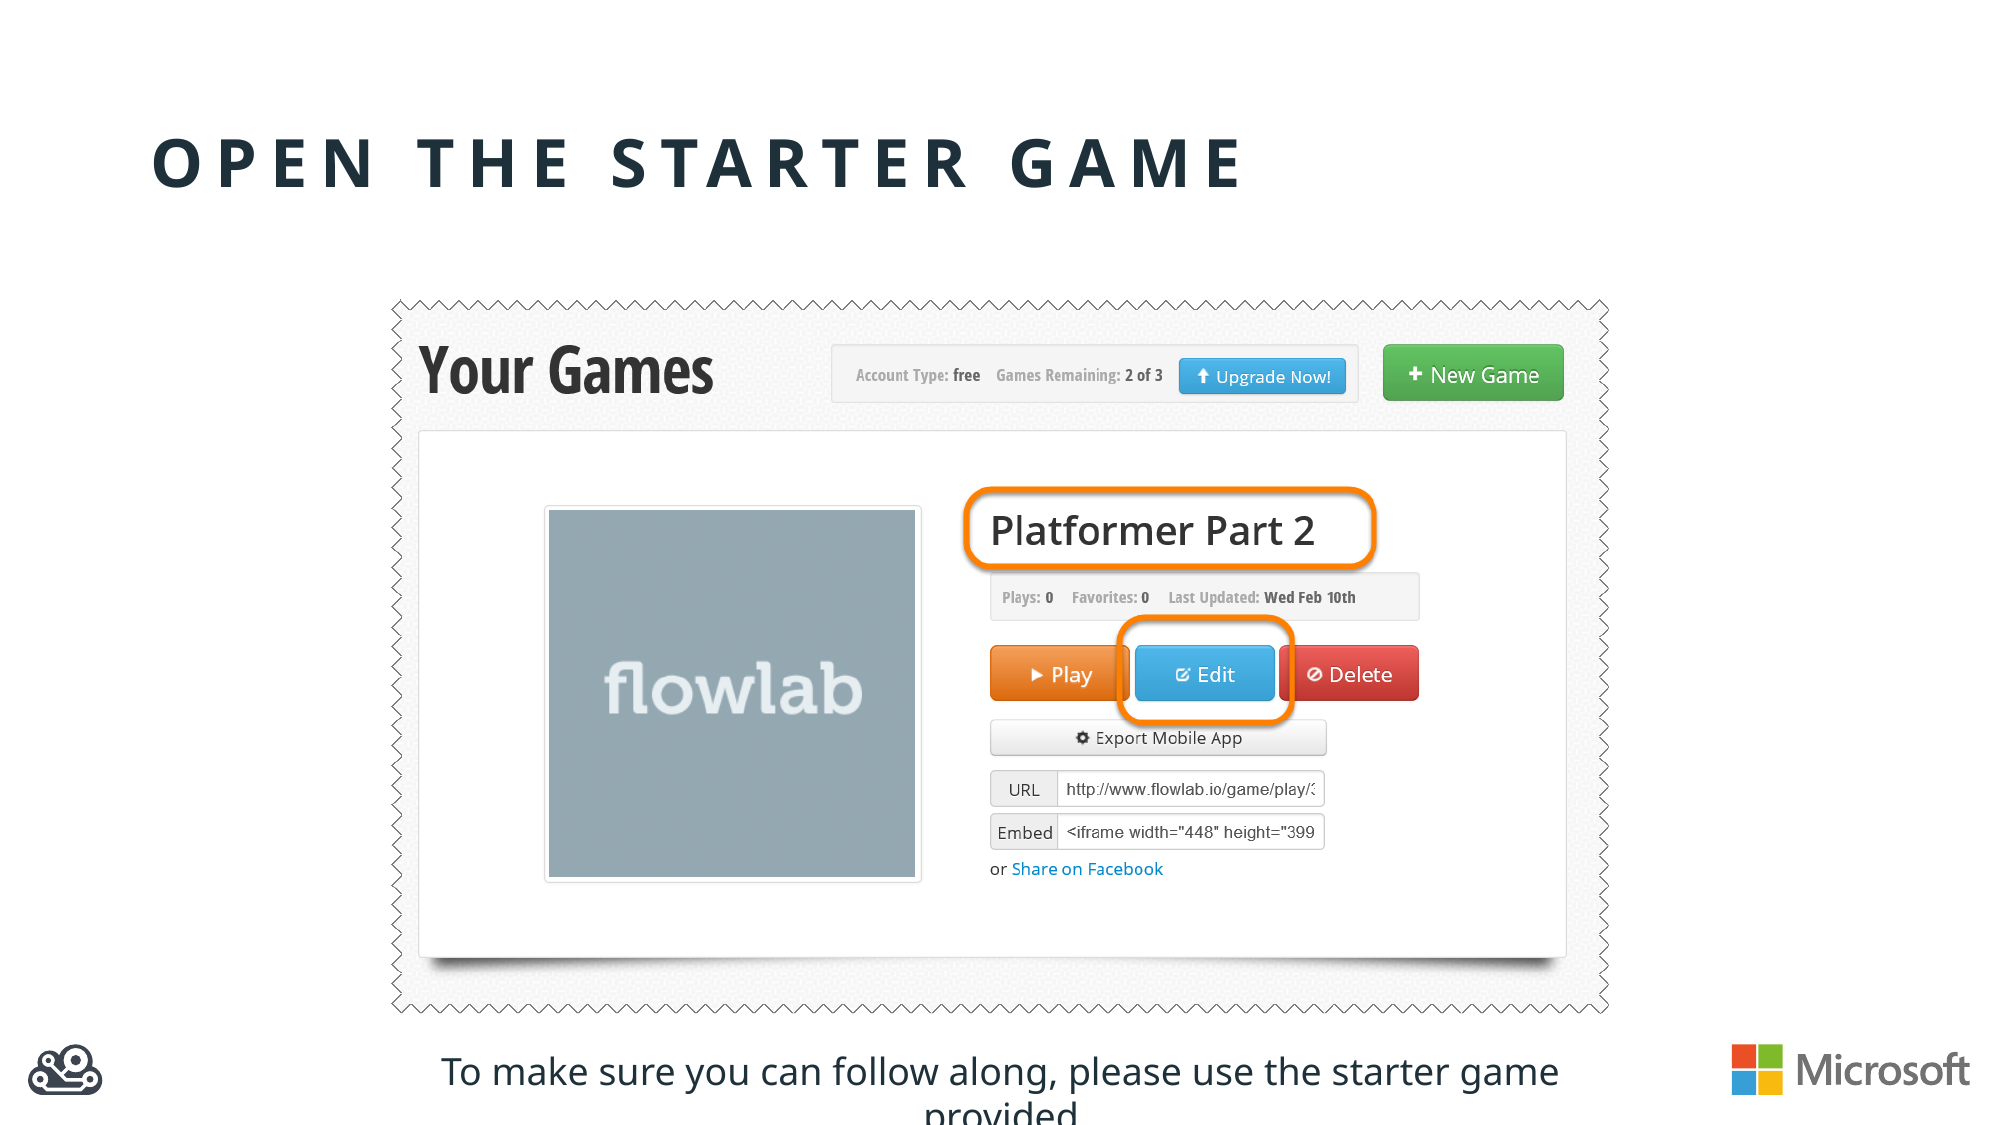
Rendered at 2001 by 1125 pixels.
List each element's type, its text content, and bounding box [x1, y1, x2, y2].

text_box To make sure you can follow along, please use the starter game provided [392, 1040, 1611, 1125]
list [390, 299, 1610, 1014]
title OPEN THE STARTER GAME [135, 57, 1860, 275]
